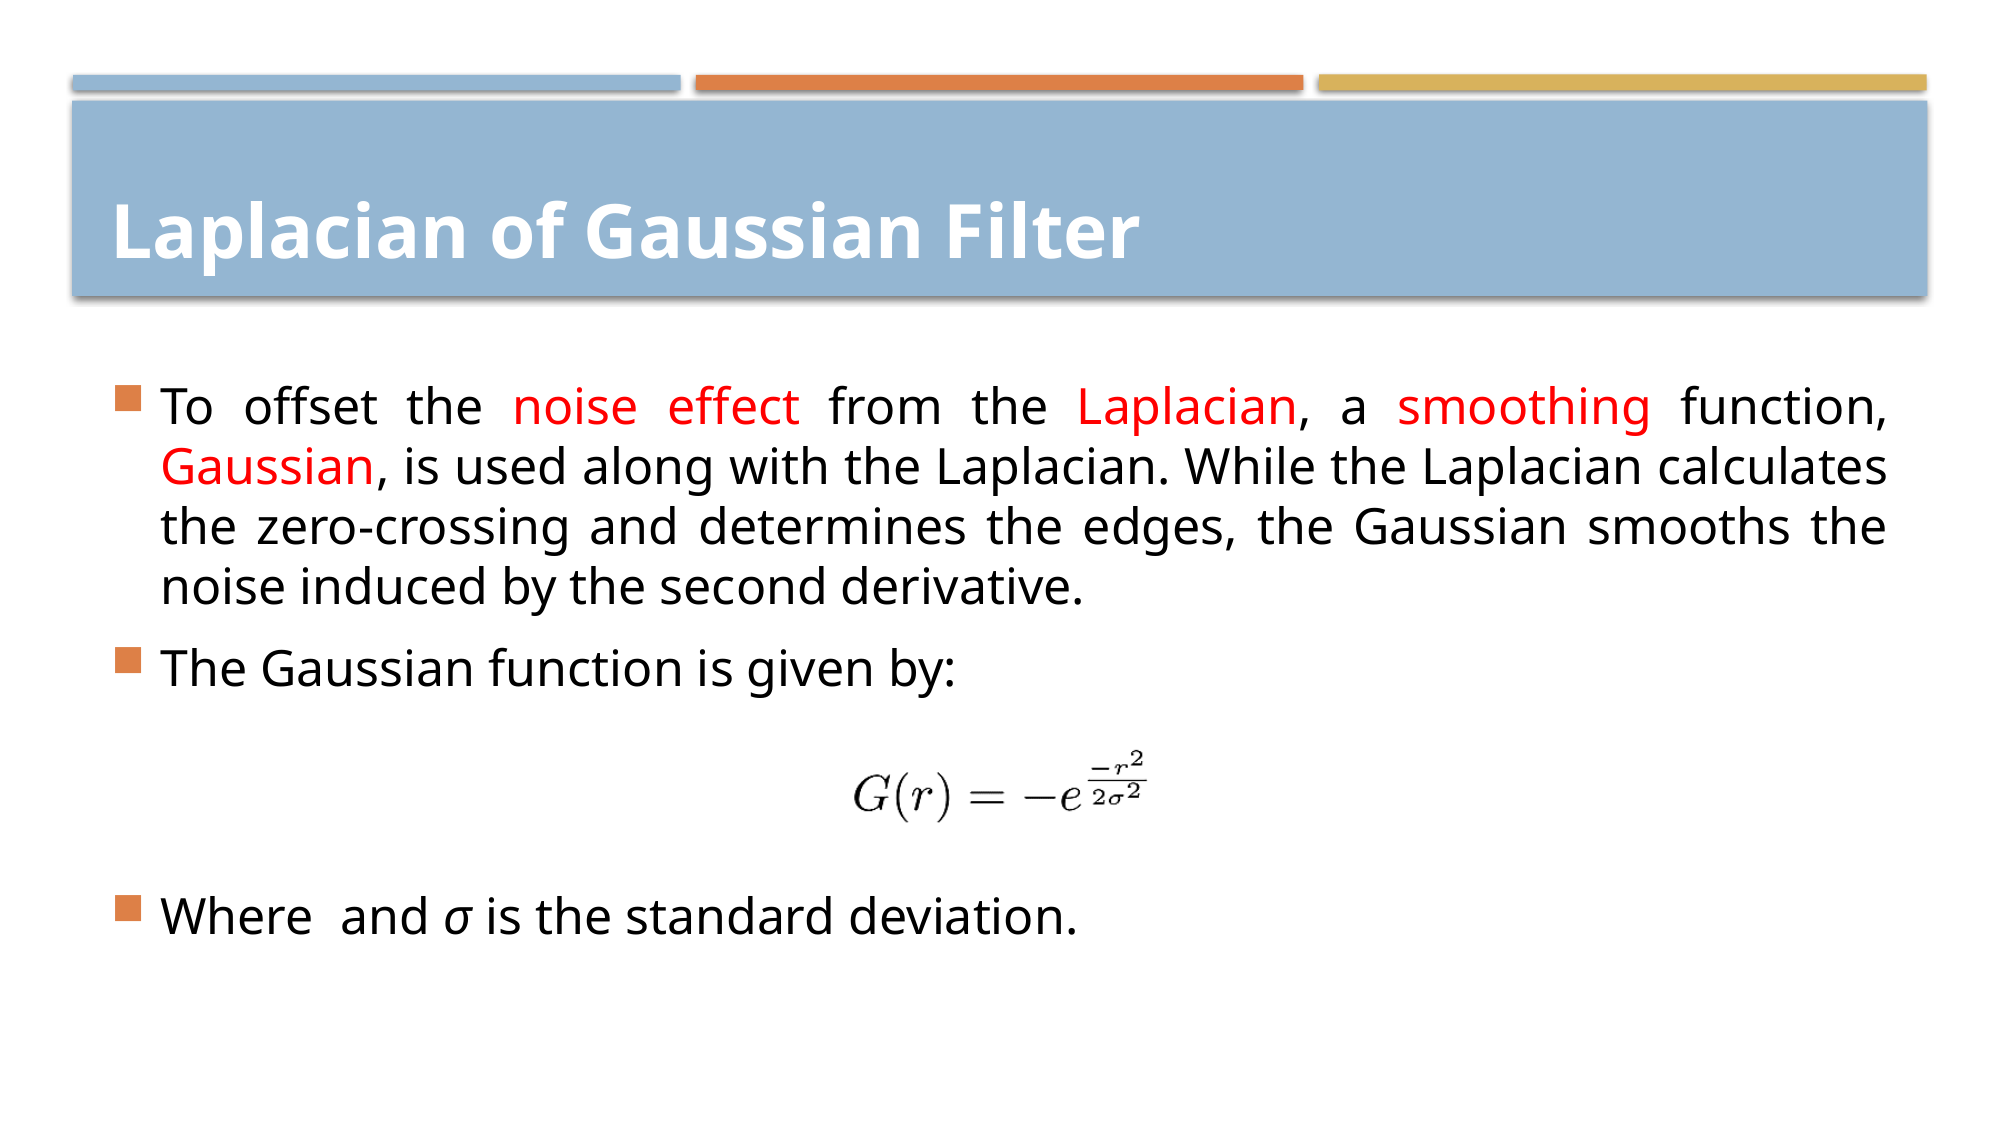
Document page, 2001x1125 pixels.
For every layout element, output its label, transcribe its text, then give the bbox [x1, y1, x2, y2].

picture [821, 711, 1179, 869]
title Laplacian of Gaussian Filter [95, 115, 1905, 282]
